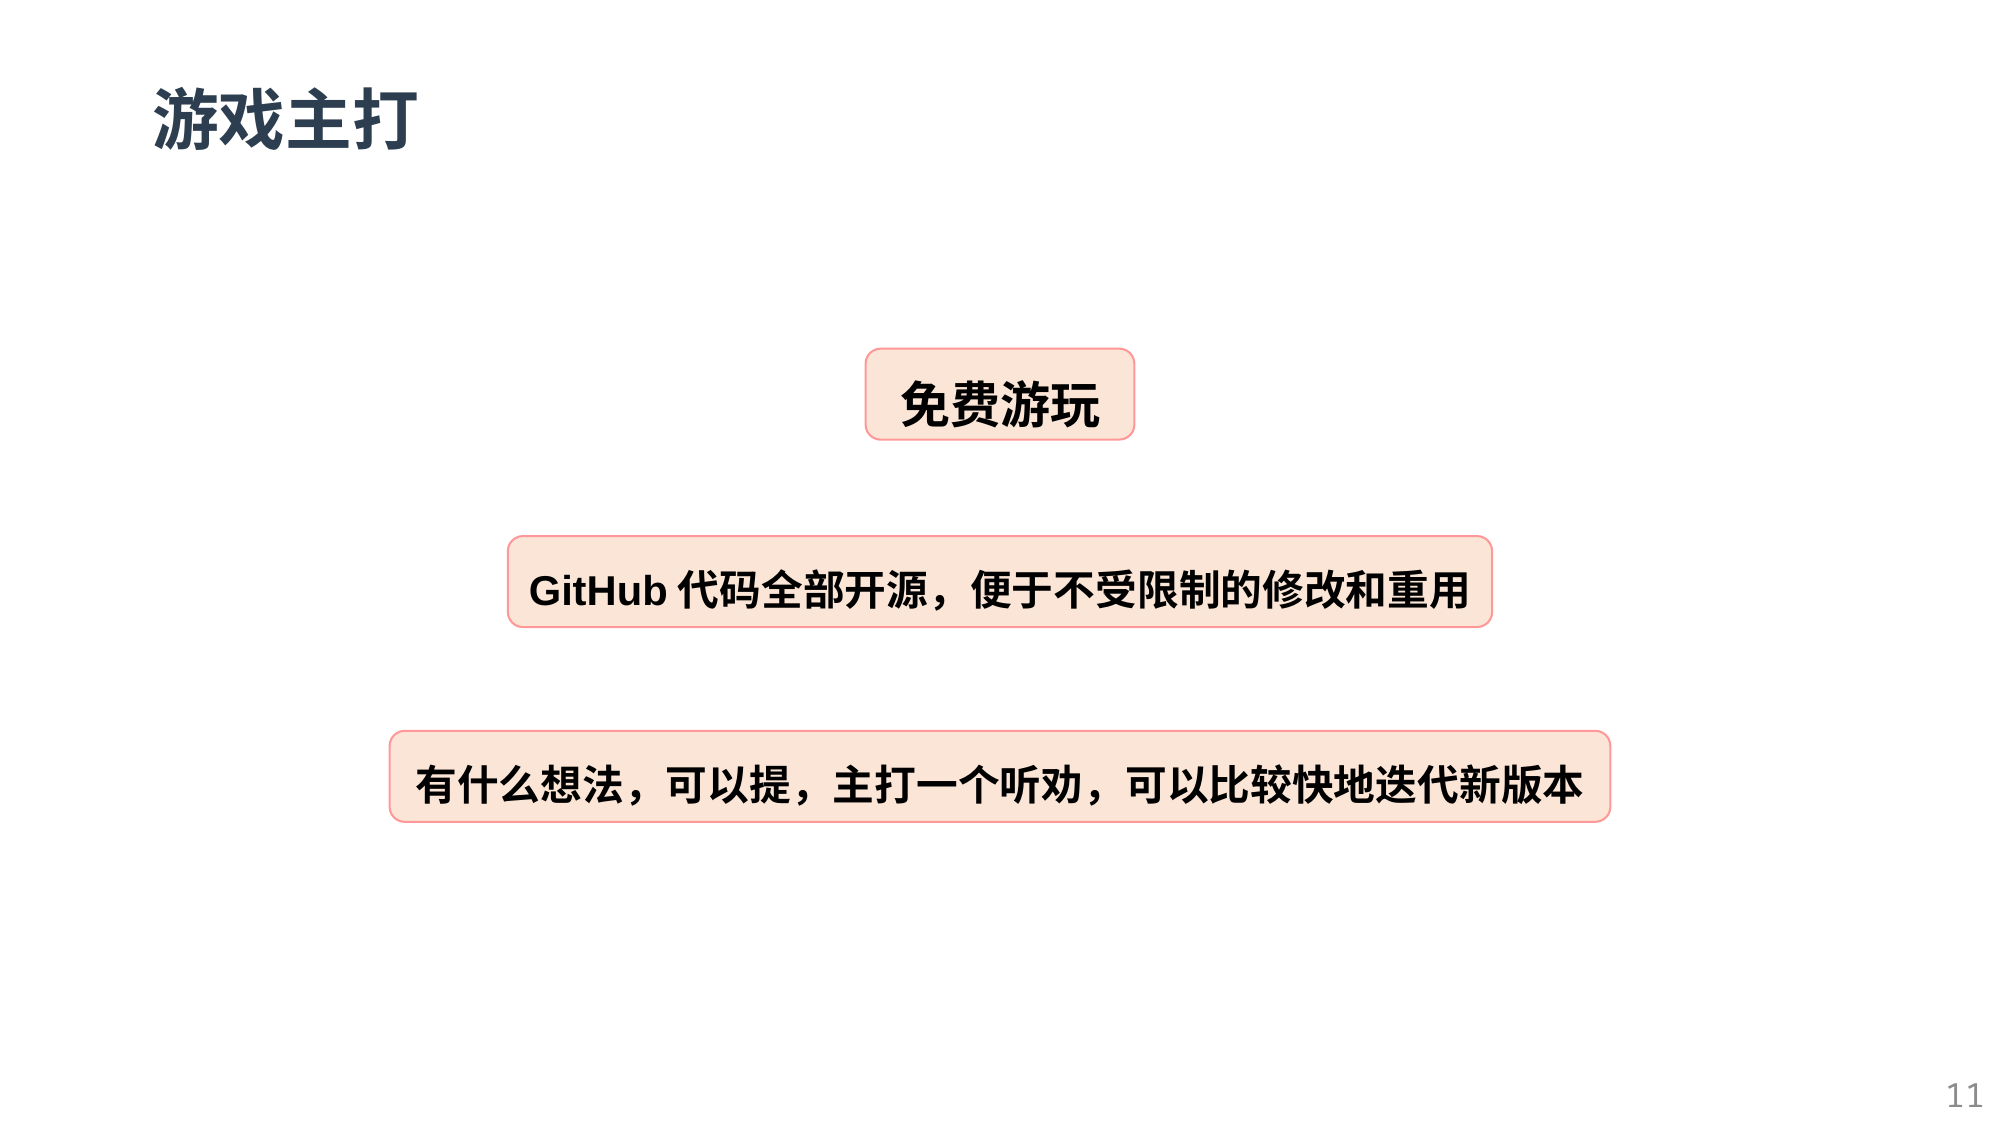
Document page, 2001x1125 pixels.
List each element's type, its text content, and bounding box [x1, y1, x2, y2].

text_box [389, 348, 1611, 822]
title 游戏主打 [137, 79, 1982, 195]
slide_number 11 [1929, 1069, 2000, 1125]
